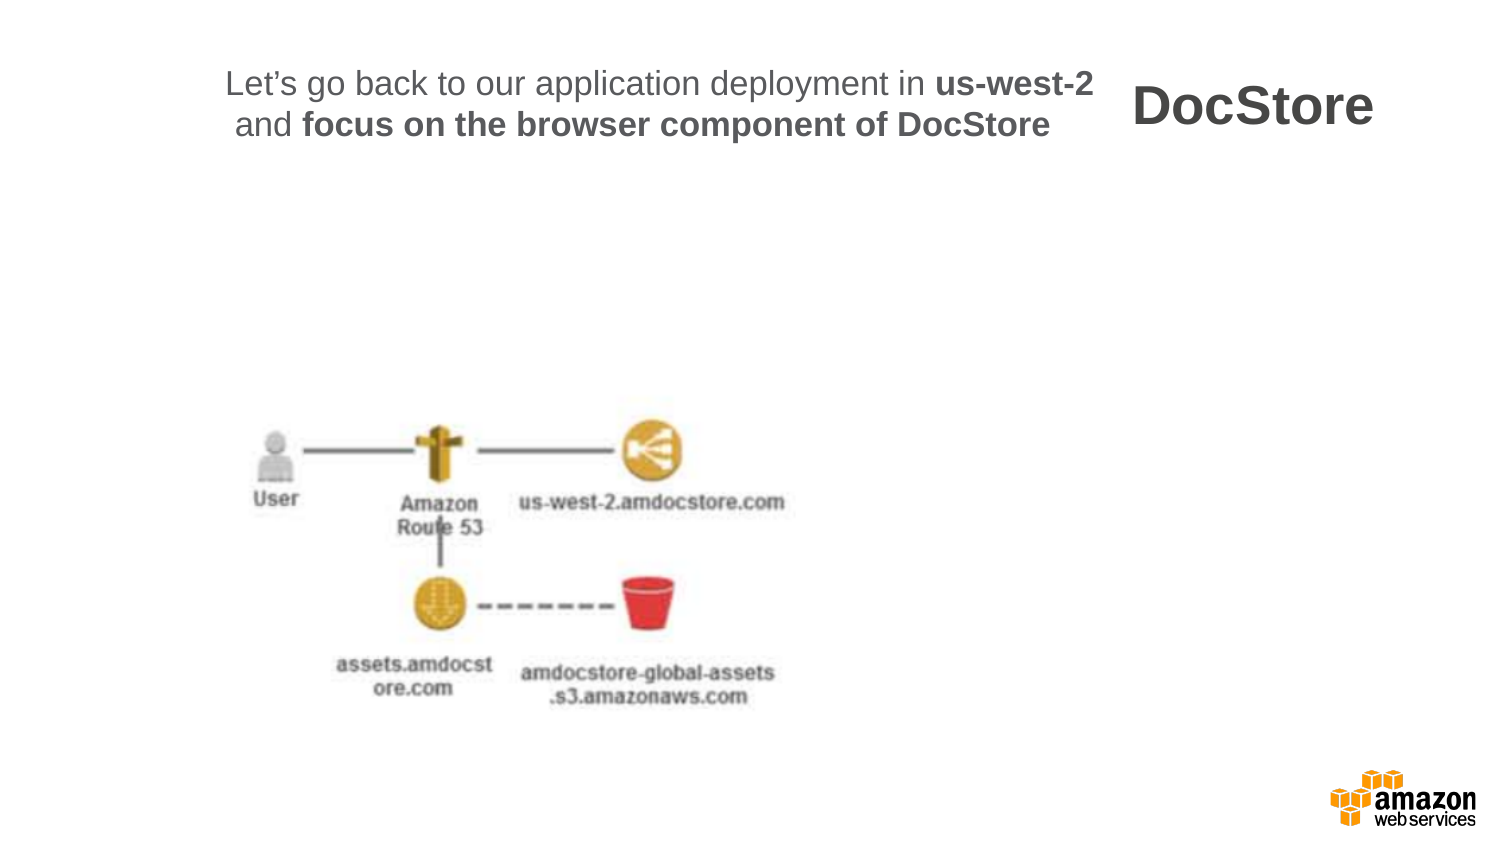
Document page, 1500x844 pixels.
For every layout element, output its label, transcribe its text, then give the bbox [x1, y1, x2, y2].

picture [214, 375, 832, 745]
title DocStore [1119, 62, 1402, 160]
list Let’s go back to our application deployment in us-west-2 and focus on the browser component of DocStore [210, 53, 1119, 183]
